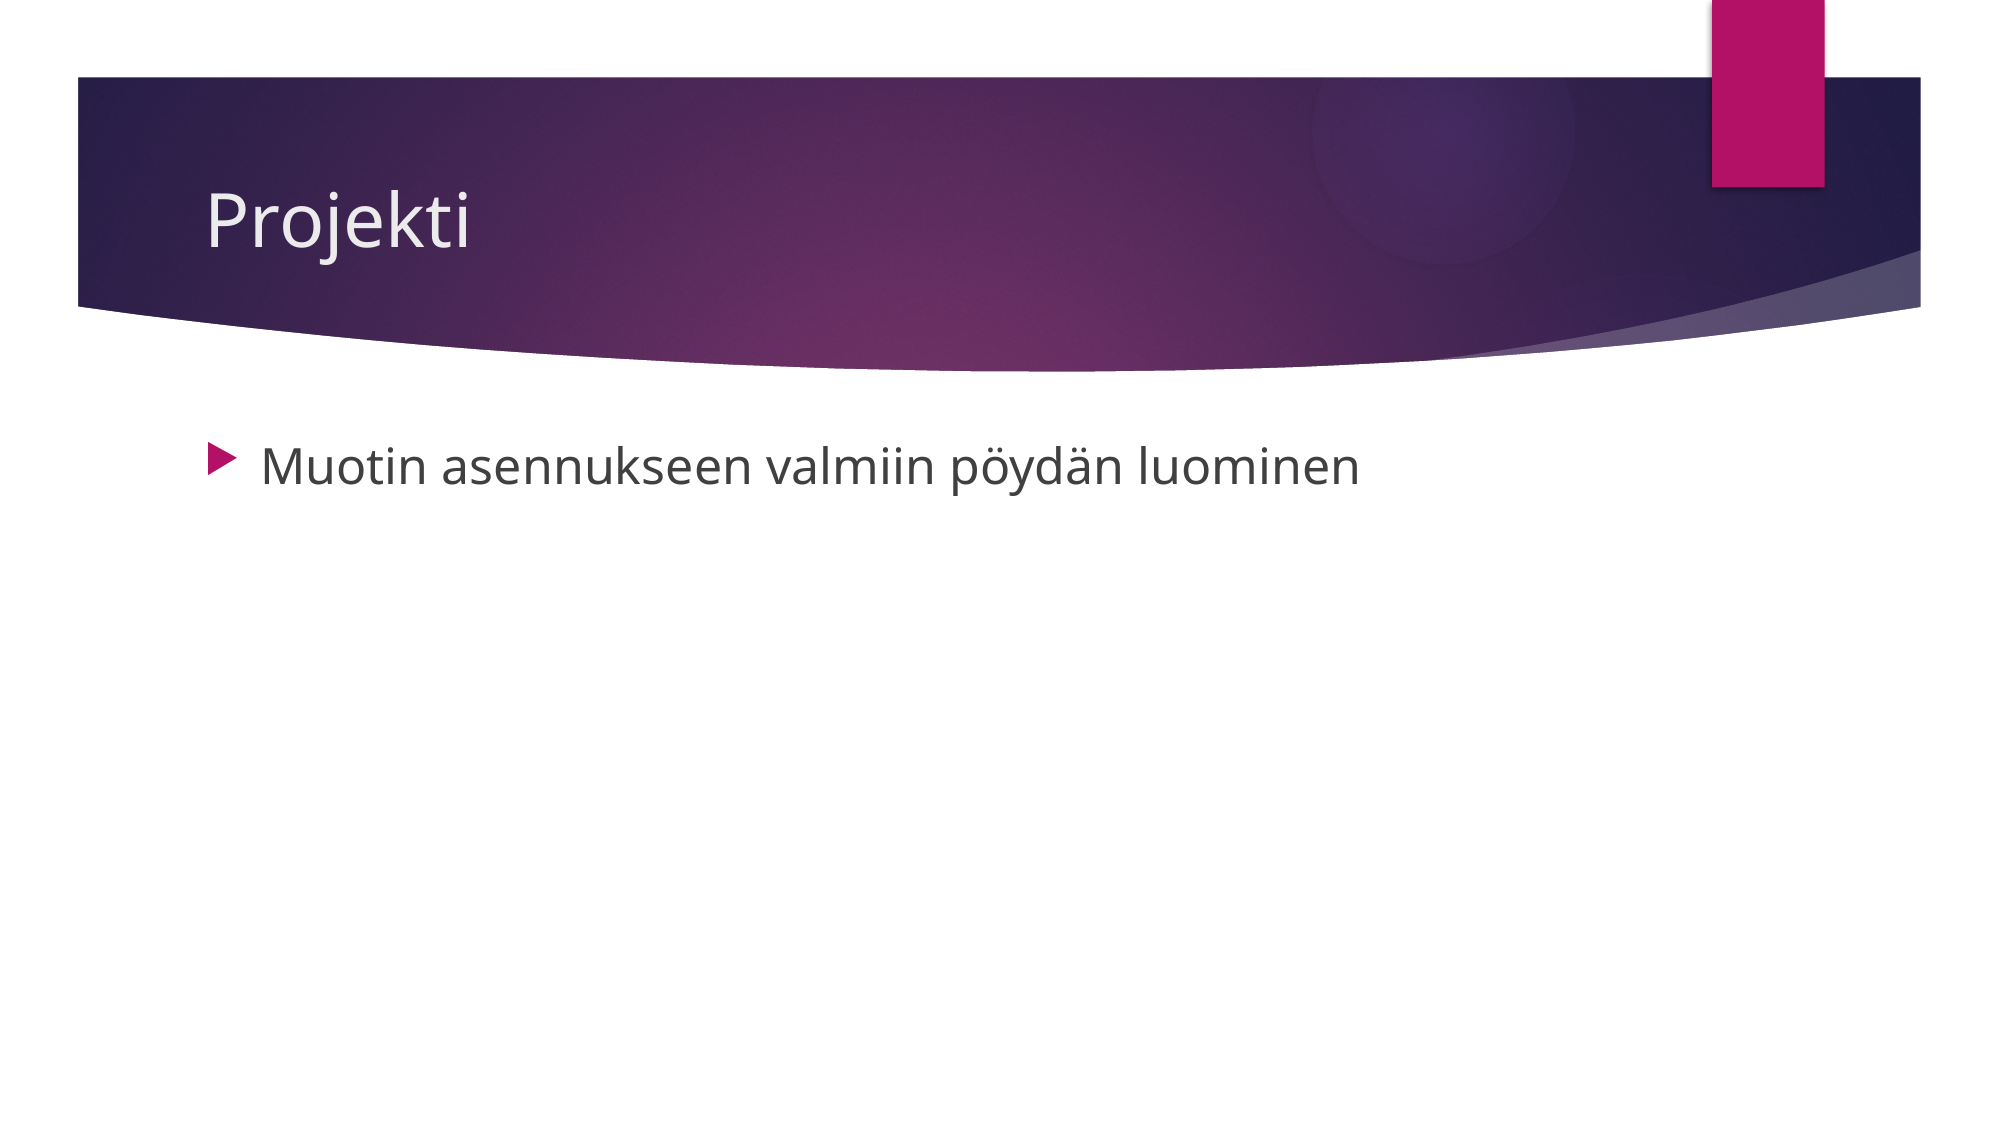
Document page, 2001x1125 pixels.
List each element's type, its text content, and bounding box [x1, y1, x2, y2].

text_box Muotin asennukseen valmiin pöydän luominen [189, 427, 1638, 988]
text_box Projekti [189, 159, 1627, 276]
picture [79, 78, 1920, 371]
